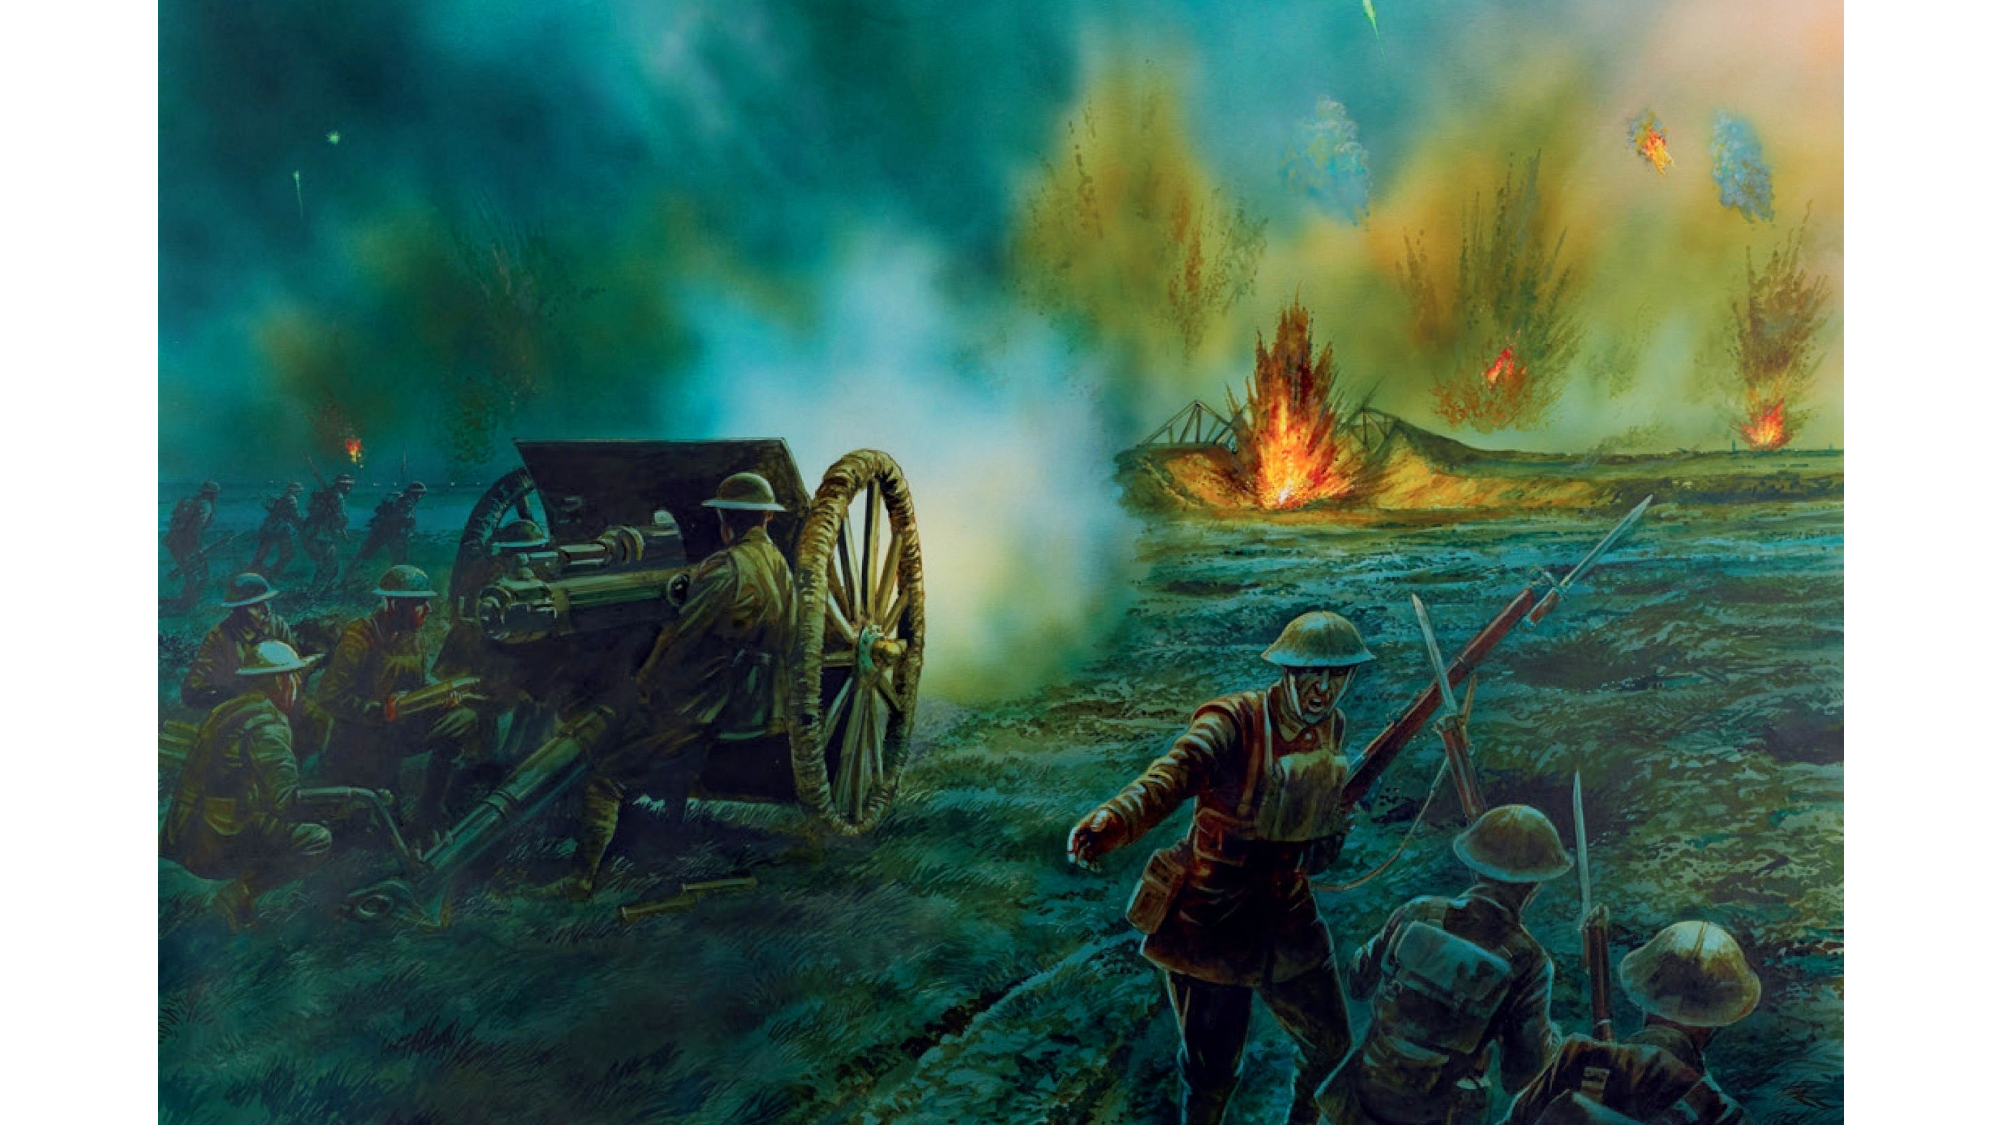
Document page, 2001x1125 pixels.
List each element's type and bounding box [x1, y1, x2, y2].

picture [158, 0, 1844, 1125]
